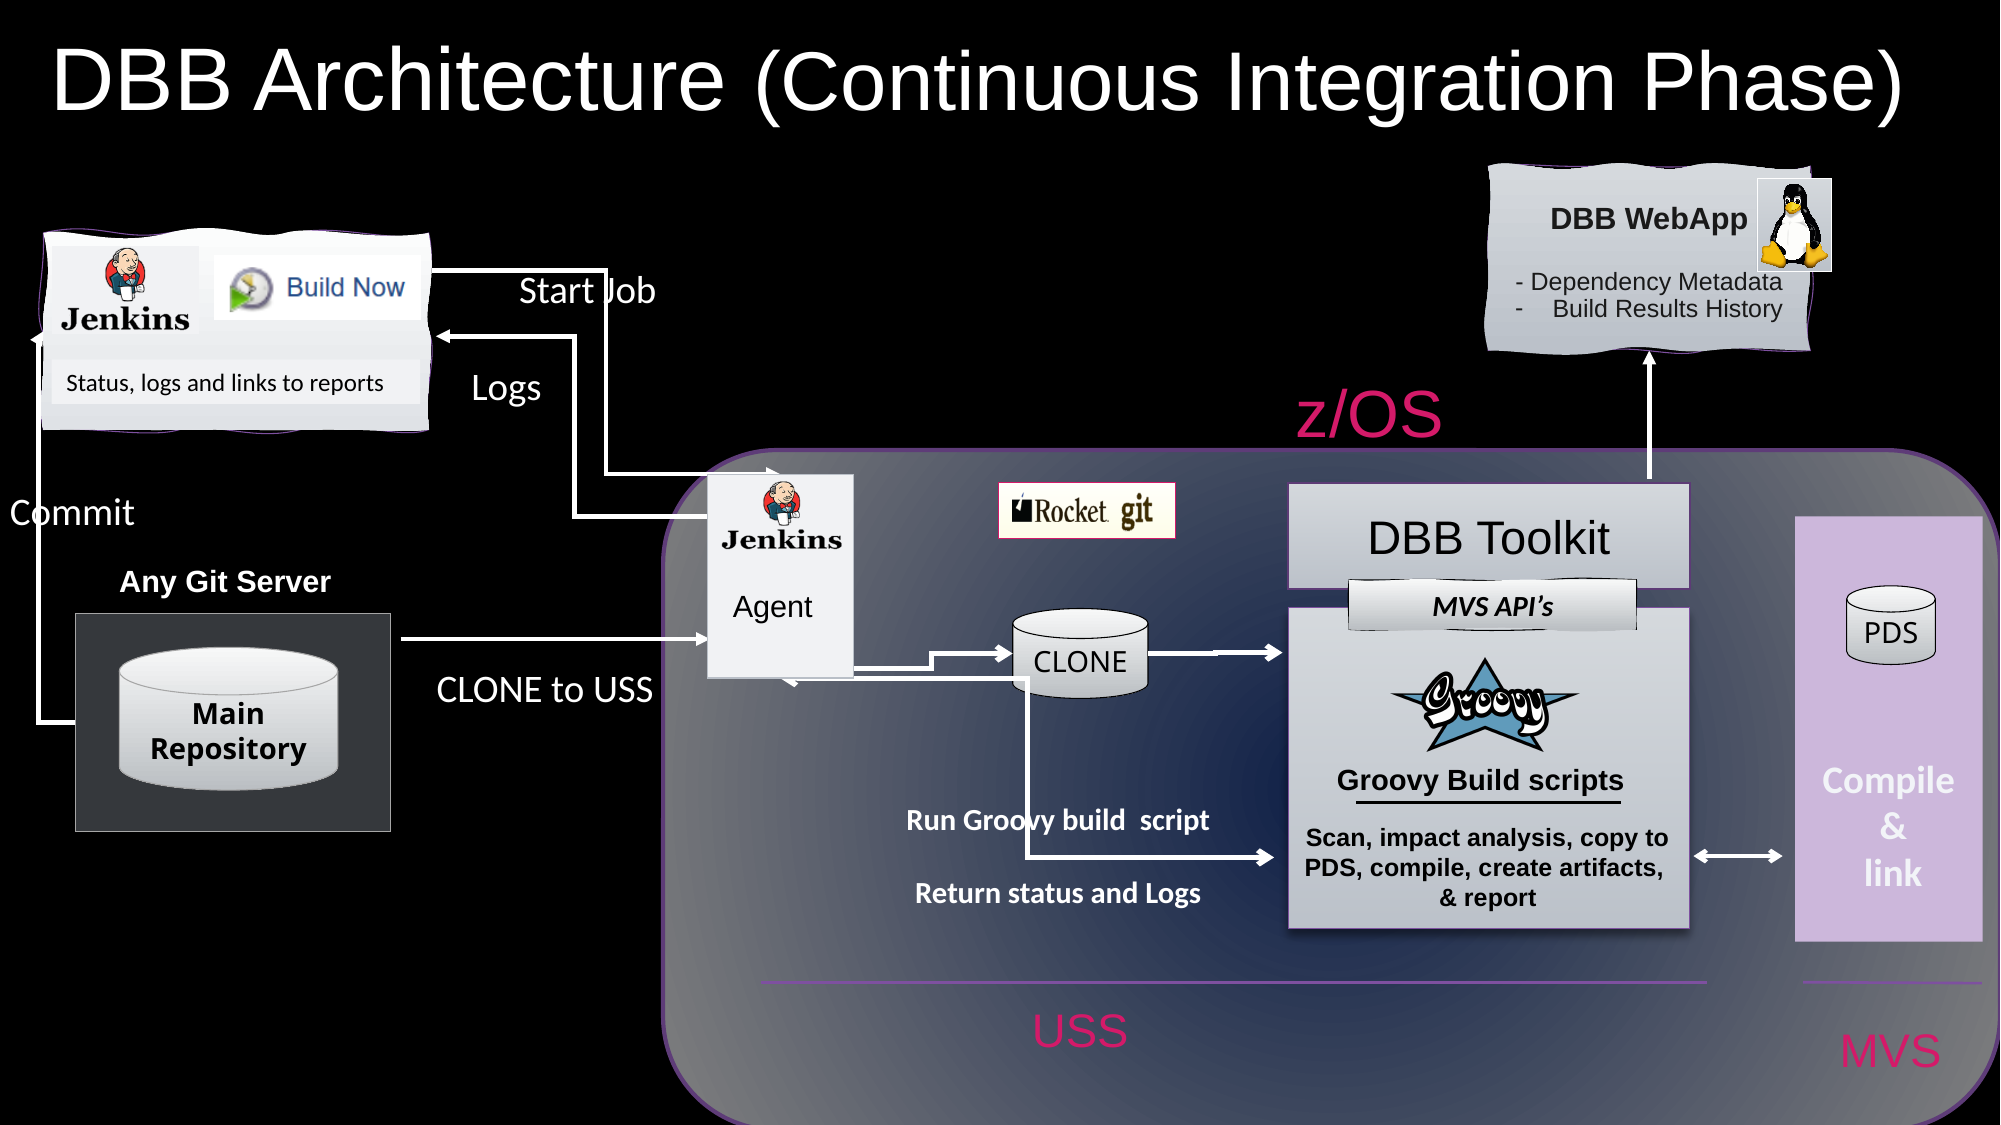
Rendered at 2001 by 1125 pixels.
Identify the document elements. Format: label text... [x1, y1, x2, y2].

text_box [1488, 166, 1831, 351]
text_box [0, 331, 190, 723]
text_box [707, 474, 854, 679]
text_box USS [1011, 990, 1149, 1068]
text_box DBB Architecture (Continuous Integration Phase) [36, 13, 1945, 113]
text_box [1795, 516, 1983, 942]
text_box Compile & link [1803, 746, 1983, 902]
picture [1390, 657, 1580, 752]
text_box [662, 449, 2000, 1125]
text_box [431, 257, 1305, 919]
text_box z/OS [1305, 360, 1480, 461]
text_box DBB Toolkit [1305, 482, 1691, 590]
text_box Groovy Build scripts [1320, 754, 1650, 804]
text_box Scan, impact analysis, copy to PDS, compile, create artifacts, & report [1305, 814, 1694, 919]
text_box MVS API’s [1347, 577, 1638, 632]
text_box [1288, 919, 1690, 929]
text_box [1305, 607, 1690, 814]
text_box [75, 553, 431, 832]
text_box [43, 232, 429, 430]
text_box PDS [1846, 585, 1936, 666]
text_box MVS [1819, 1009, 1962, 1087]
